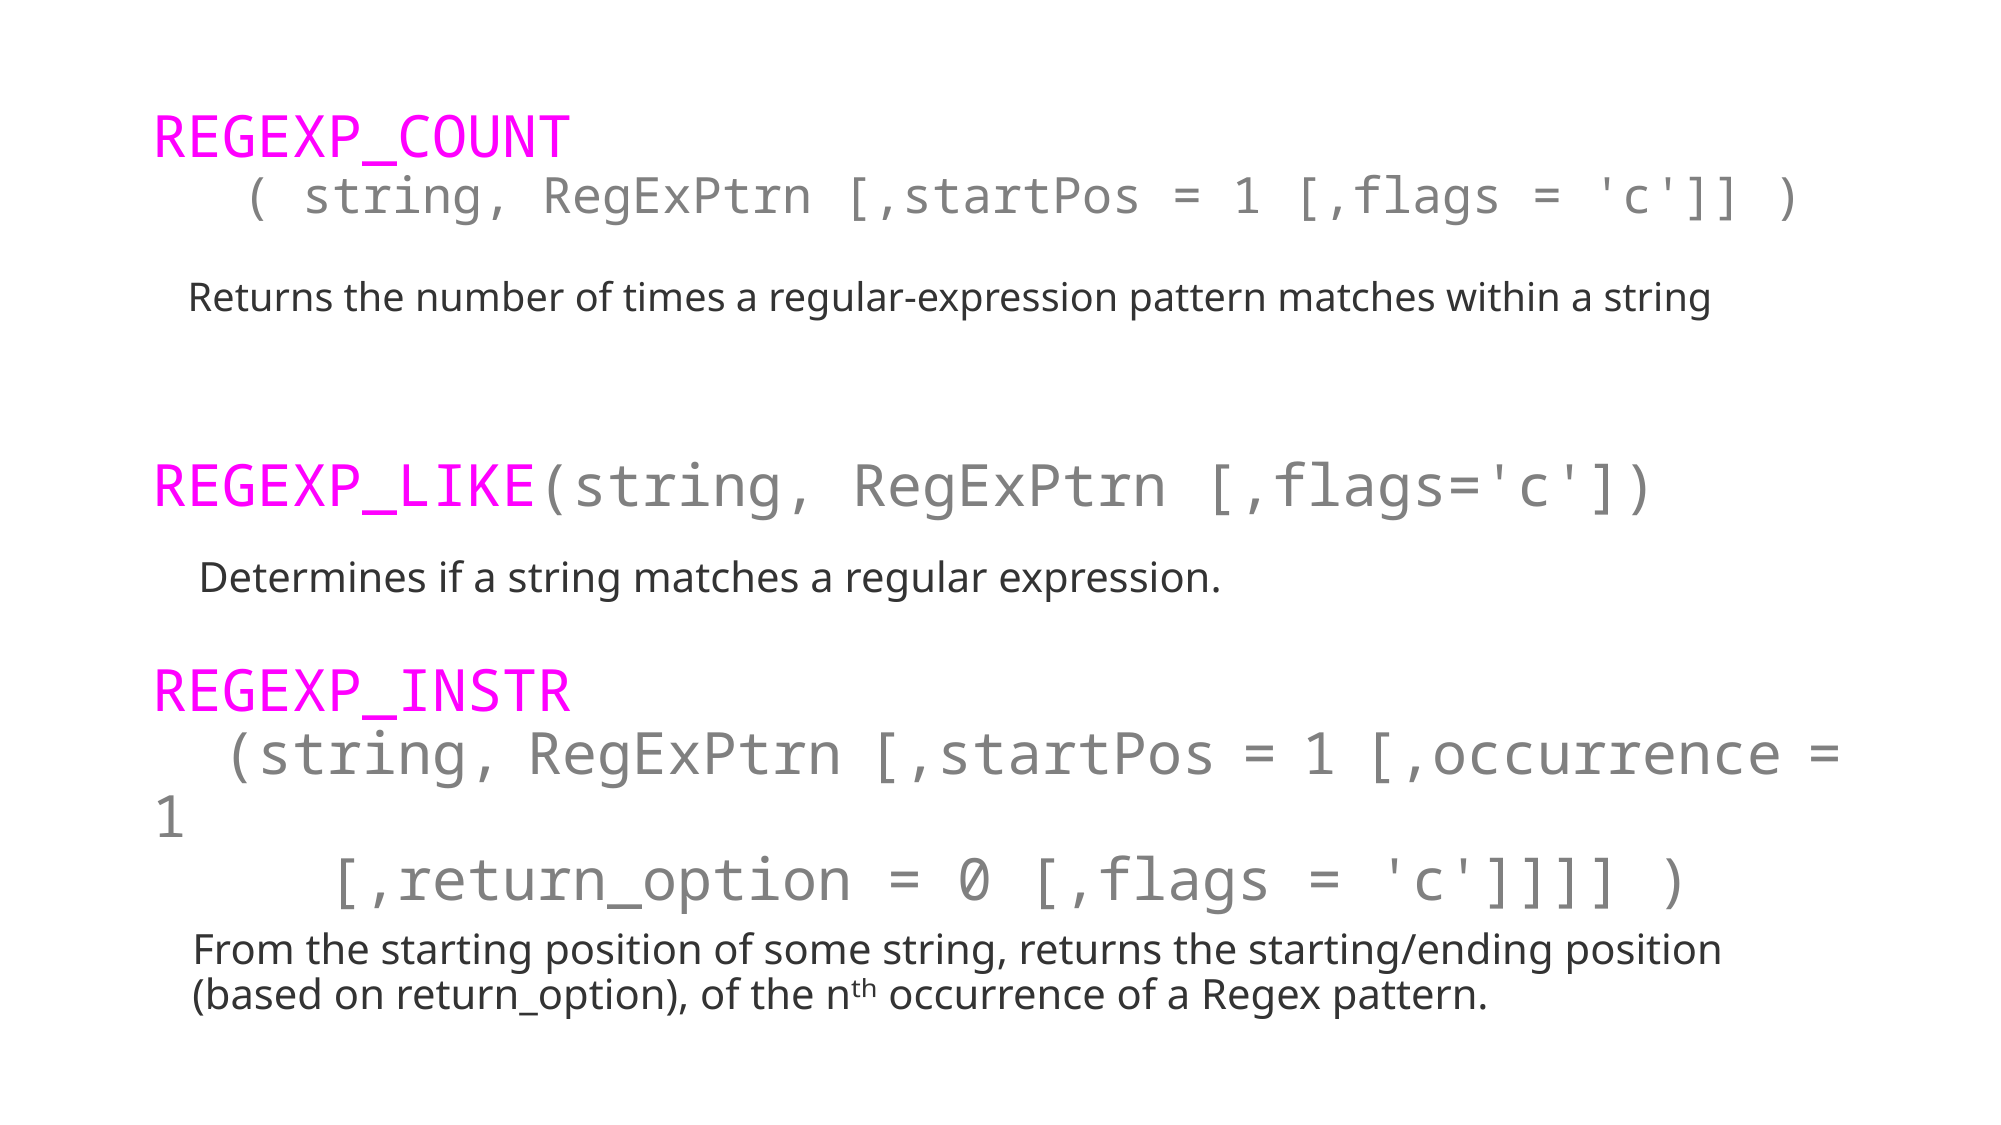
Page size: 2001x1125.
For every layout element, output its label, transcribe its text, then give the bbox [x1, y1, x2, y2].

text_box REGEXP_INSTR (string, RegExPtrn [,startPos = 1 [,occurrence = 1 [,return_option = 0 [,flags = 'c']]]] ) [137, 682, 1881, 891]
title REGEXP_COUNT ( string, RegExPtrn [,startPos = 1 [,flags = 'c']] ) [137, 78, 1863, 253]
text_box Determines if a string matches a regular expression. [183, 549, 1500, 621]
list Returns the number of times a regular-expression pattern matches within a string [172, 269, 1742, 330]
text_box From the starting position of some string, returns the starting/ending position (based on return_option), of the nᵗʰ occurrence of a Regex pattern. [177, 920, 1787, 1033]
text_box REGEXP_LIKE(string, RegExPtrn [,flags='c']) [137, 408, 1863, 566]
